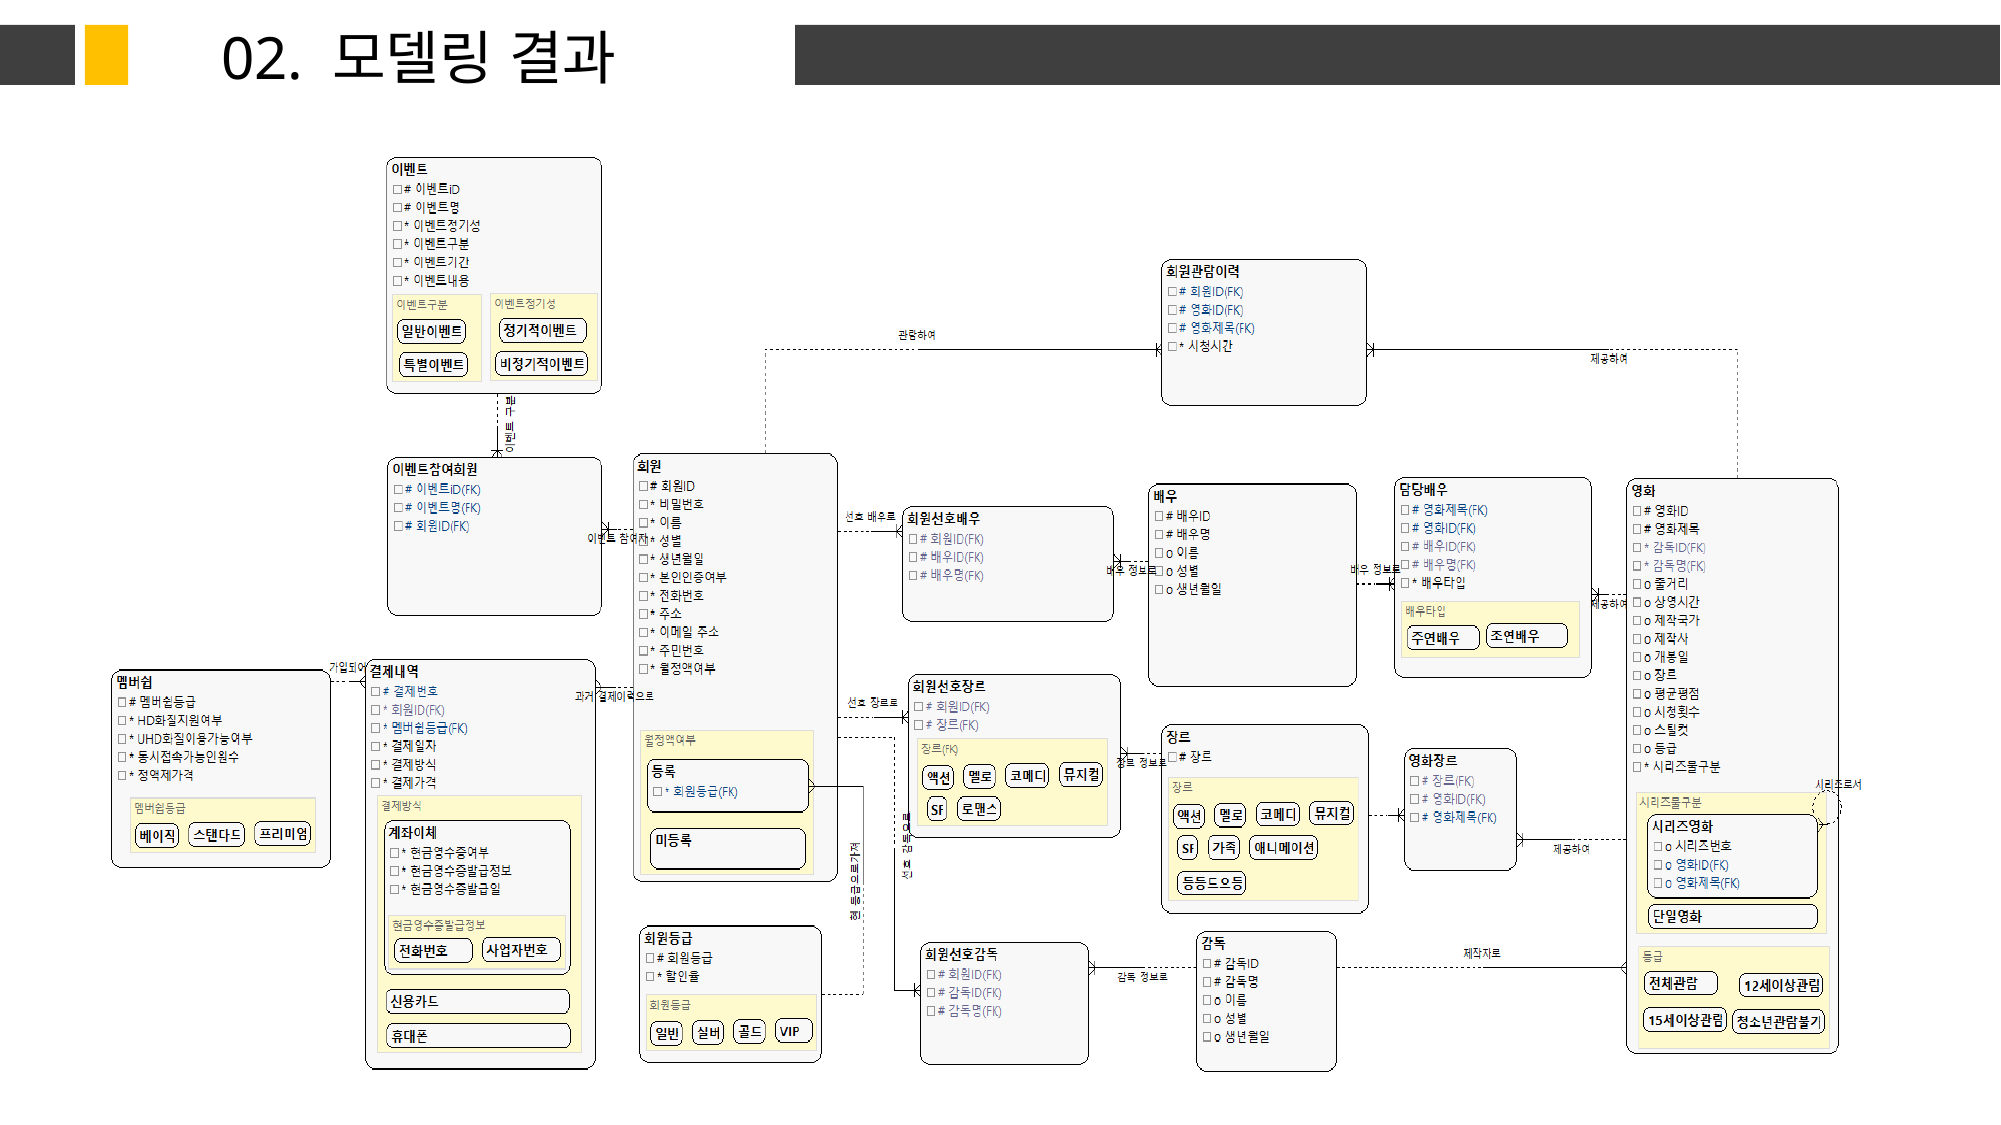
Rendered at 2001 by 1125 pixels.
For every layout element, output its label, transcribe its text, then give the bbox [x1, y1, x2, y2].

picture [106, 142, 1869, 1084]
text_box [84, 24, 129, 86]
text_box [0, 24, 76, 86]
text_box 02. 모델링 결과 [206, 13, 632, 99]
text_box [794, 24, 2000, 86]
